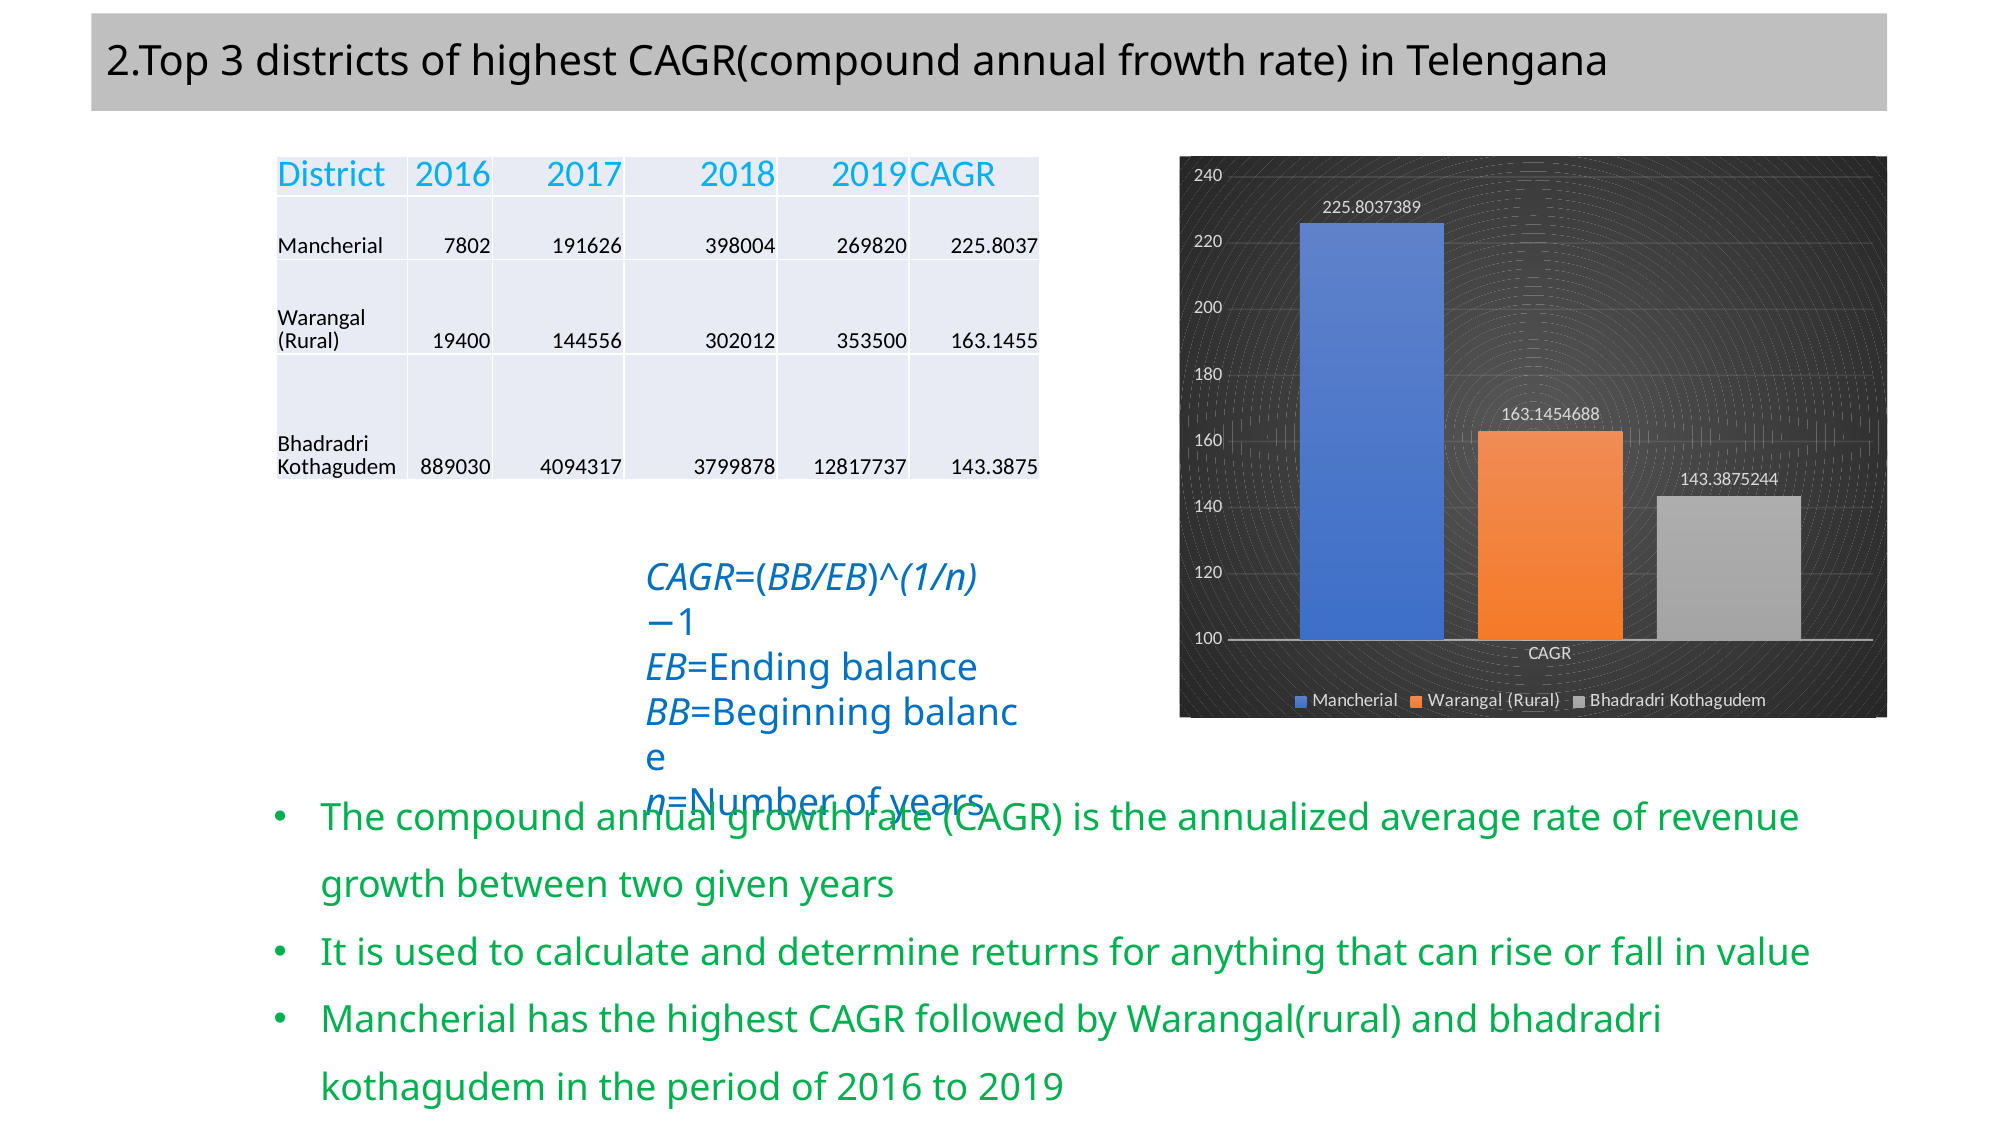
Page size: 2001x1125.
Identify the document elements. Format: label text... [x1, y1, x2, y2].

table_header 2017 [493, 157, 623, 195]
table_cell 3799878 [625, 355, 776, 479]
table_cell 353500 [778, 260, 908, 353]
table_header CAGR [910, 157, 1039, 195]
table_cell 225.8037 [910, 197, 1039, 259]
table_cell 269820 [778, 197, 908, 259]
table_cell 398004 [625, 197, 776, 259]
table_cell Warangal (Rural) [277, 260, 407, 353]
table_cell 143.3875 [910, 355, 1039, 479]
table_cell 163.1455 [910, 260, 1039, 353]
text_box CAGR=(BB/EB​)^(1/n)−1 EB=Ending balance BB=Beginning balance n=Number of years​ [630, 545, 1041, 763]
table_cell Bhadradri Kothagudem [277, 355, 407, 479]
table_cell 12817737 [778, 355, 908, 479]
table_cell 4094317 [493, 355, 623, 479]
table_header 2018 [625, 157, 776, 195]
title 2.Top 3 districts of highest CAGR(compound annual frowth rate) in Telengana [91, 13, 1888, 111]
table_header 2019 [778, 157, 908, 195]
table_cell 302012 [625, 260, 776, 353]
table_cell 889030 [408, 355, 492, 479]
table_cell 19400 [408, 260, 492, 353]
table_cell 191626 [493, 197, 623, 259]
table_cell 7802 [408, 197, 492, 259]
table_header District [277, 157, 407, 195]
chart [1179, 156, 1888, 718]
table_cell 144556 [493, 260, 623, 353]
text_box The compound annual growth rate (CAGR) is the annualized average rate of revenue growth between two given years It is used to calculate and determine returns for anything that can rise or fall in value Mancherial has the highest CAGR followed by Warangal(rural) and bhadradri kothagudem in the period of 2016 to 2019 [258, 763, 1888, 1116]
table_cell Mancherial [277, 197, 407, 259]
table_header 2016 [408, 157, 492, 195]
